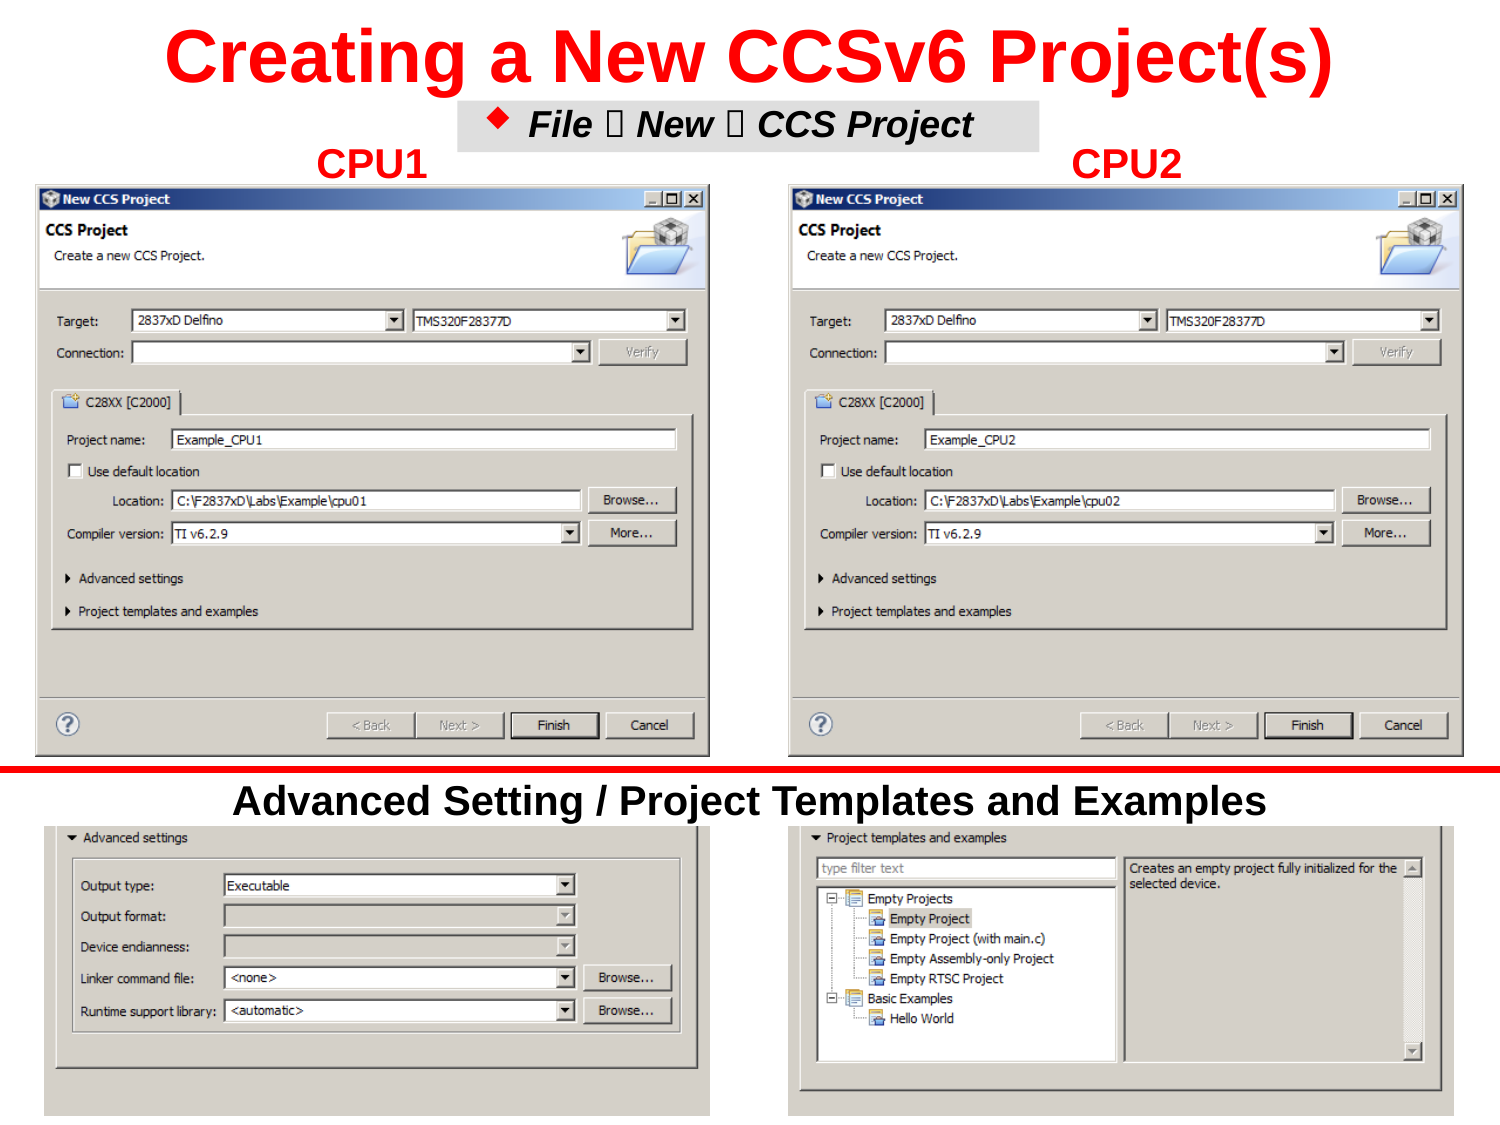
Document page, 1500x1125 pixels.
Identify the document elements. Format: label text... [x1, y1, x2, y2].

text_box CPU2 [1056, 138, 1198, 183]
picture [788, 825, 1455, 1116]
title Creating a New CCSv6 Project(s) [0, 0, 1500, 122]
text_box Advanced Setting / Project Templates and Examples [217, 778, 1283, 831]
picture [34, 184, 711, 757]
picture [788, 184, 1464, 757]
text_box CPU1 [301, 138, 443, 183]
text_box File  New  CCS Project [457, 100, 1040, 153]
picture [44, 825, 711, 1116]
